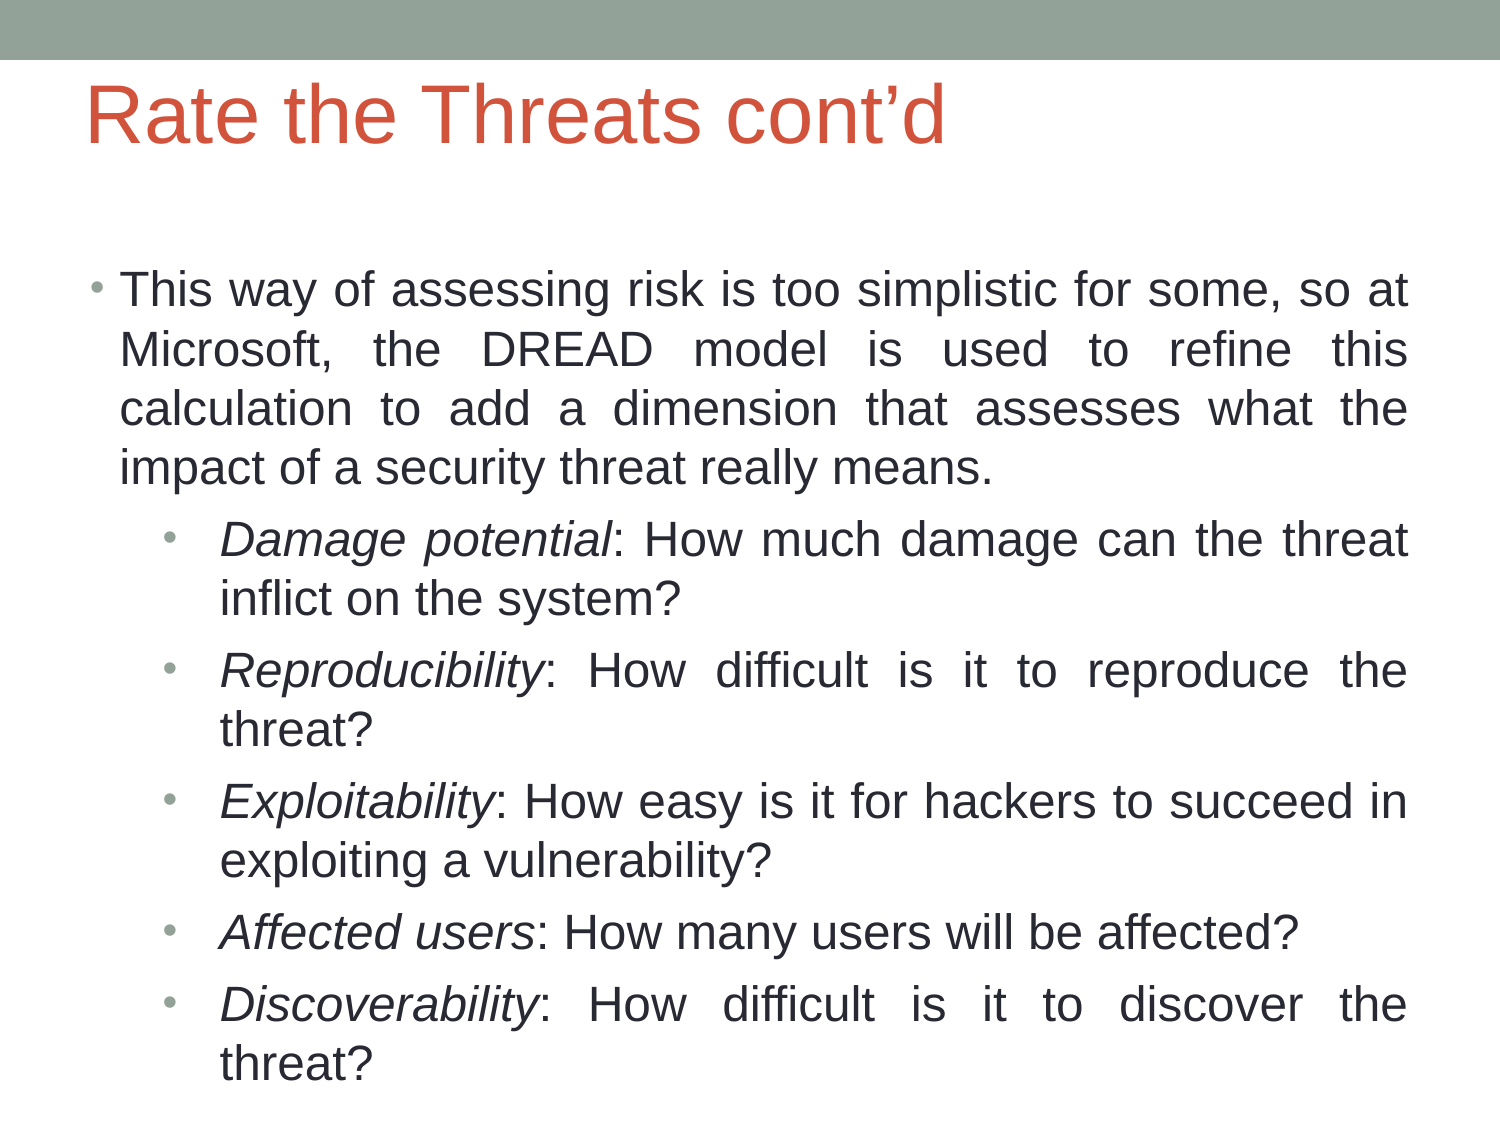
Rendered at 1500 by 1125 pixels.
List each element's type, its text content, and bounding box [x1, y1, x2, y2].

title Rate the Threats cont’d [69, 30, 1418, 191]
text_box This way of assessing risk is too simplistic for some, so at Microsoft, the DREAD model is used to refine this calculation to add a dimension that assesses what the impact of a security threat really means. Damage potential: How much damage can the threat inflict on the system? Reproducibility: How difficult is it to reproduce the threat? Exploitability: How easy is it for hackers to succeed in exploiting a vulnerability? Affected users: How many users will be affected? Discoverability: How difficult is it to discover the threat? [74, 249, 1424, 1100]
